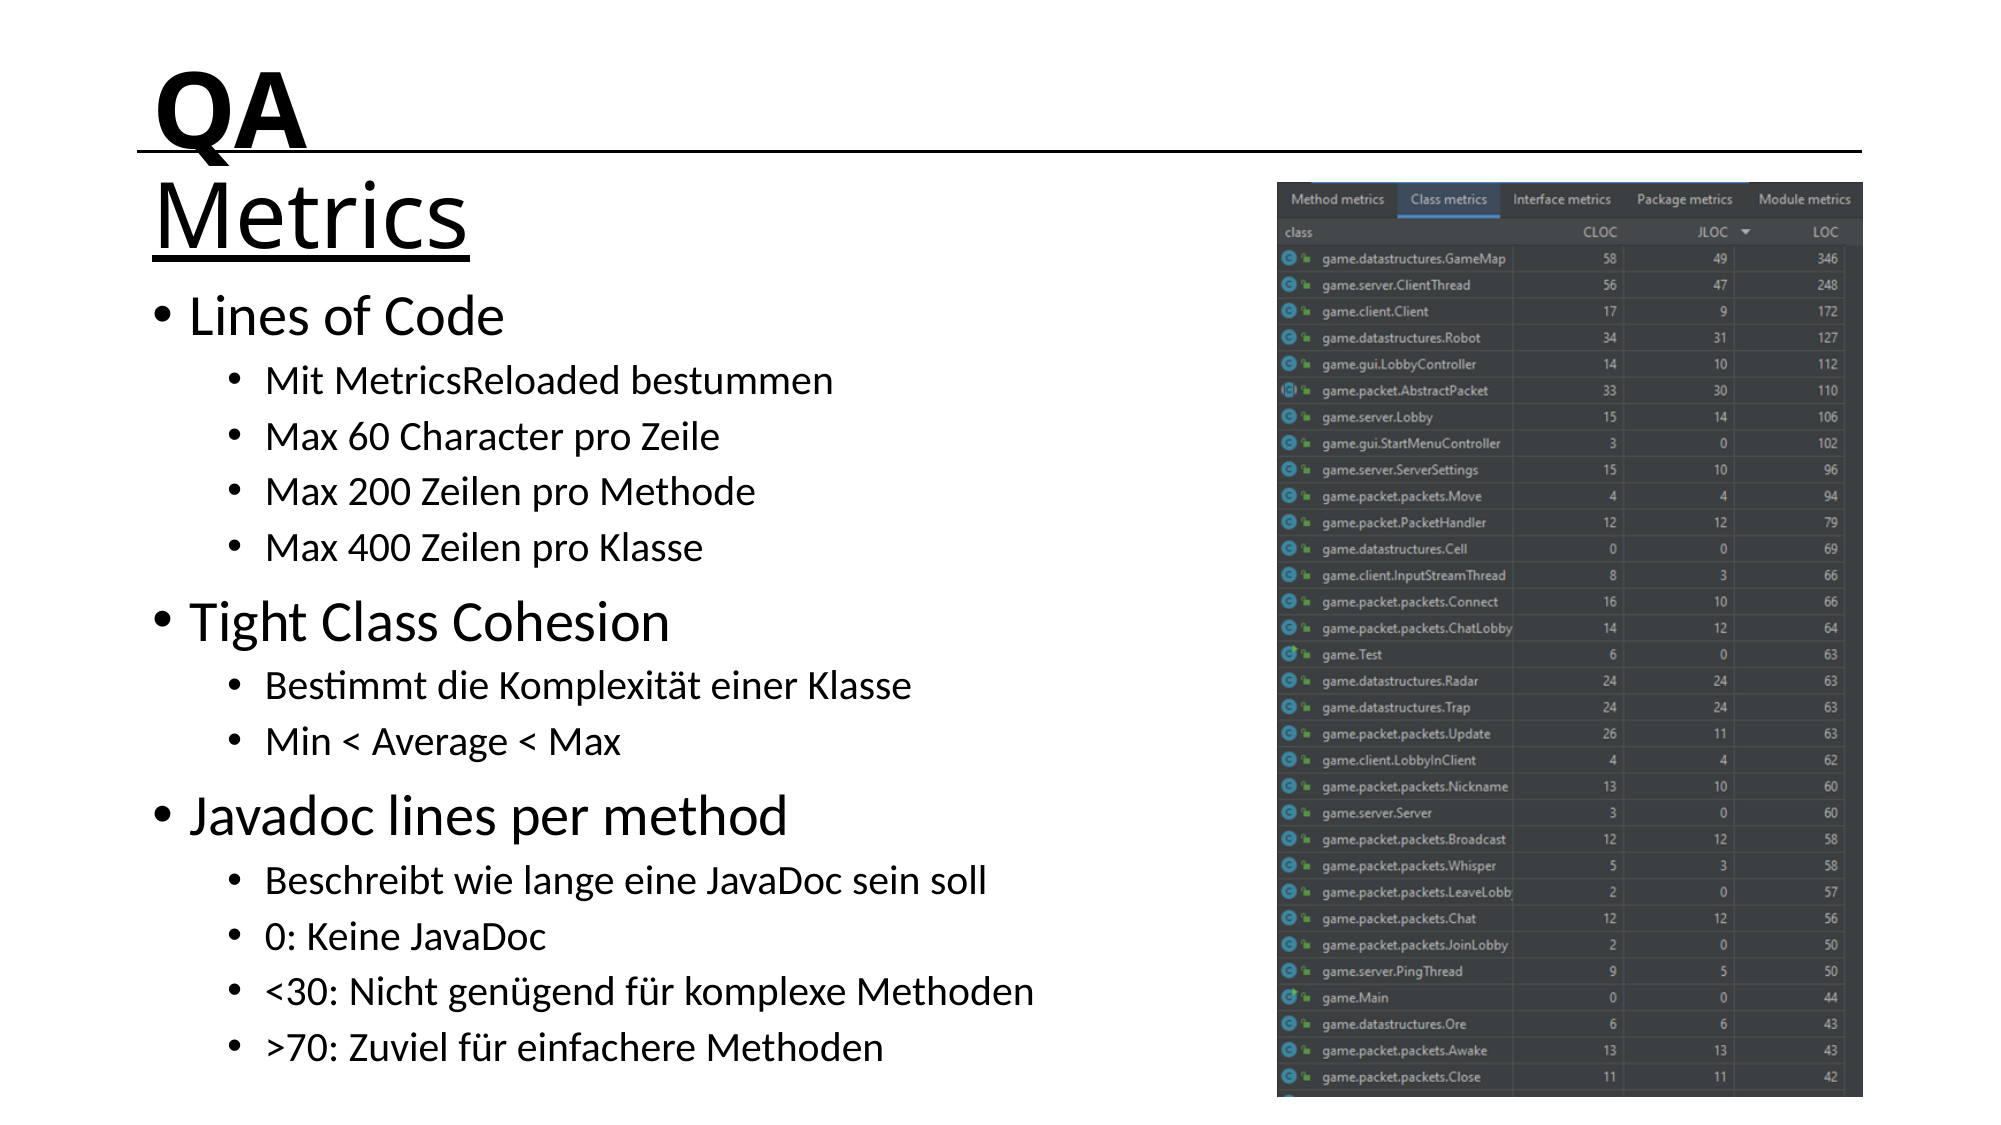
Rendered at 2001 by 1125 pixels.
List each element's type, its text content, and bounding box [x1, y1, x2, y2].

list Lines of Code Mit MetricsReloaded bestummen Max 60 Character pro Zeile Max 200 Zeilen pro Methode Max 400 Zeilen pro Klasse Tight Class Cohesion Bestimmt die Komplexität einer Klasse Min < Average < Max Javadoc lines per method Beschreibt wie lange eine JavaDoc sein soll 0: Keine JavaDoc <30: Nicht genügend für komplexe Methoden >70: Zuviel für einfachere Methoden [137, 277, 1113, 1097]
title Metrics [137, 159, 1863, 278]
text_box QA [137, 50, 1638, 151]
text_box QA [137, 152, 1638, 180]
picture [1277, 182, 1863, 1097]
